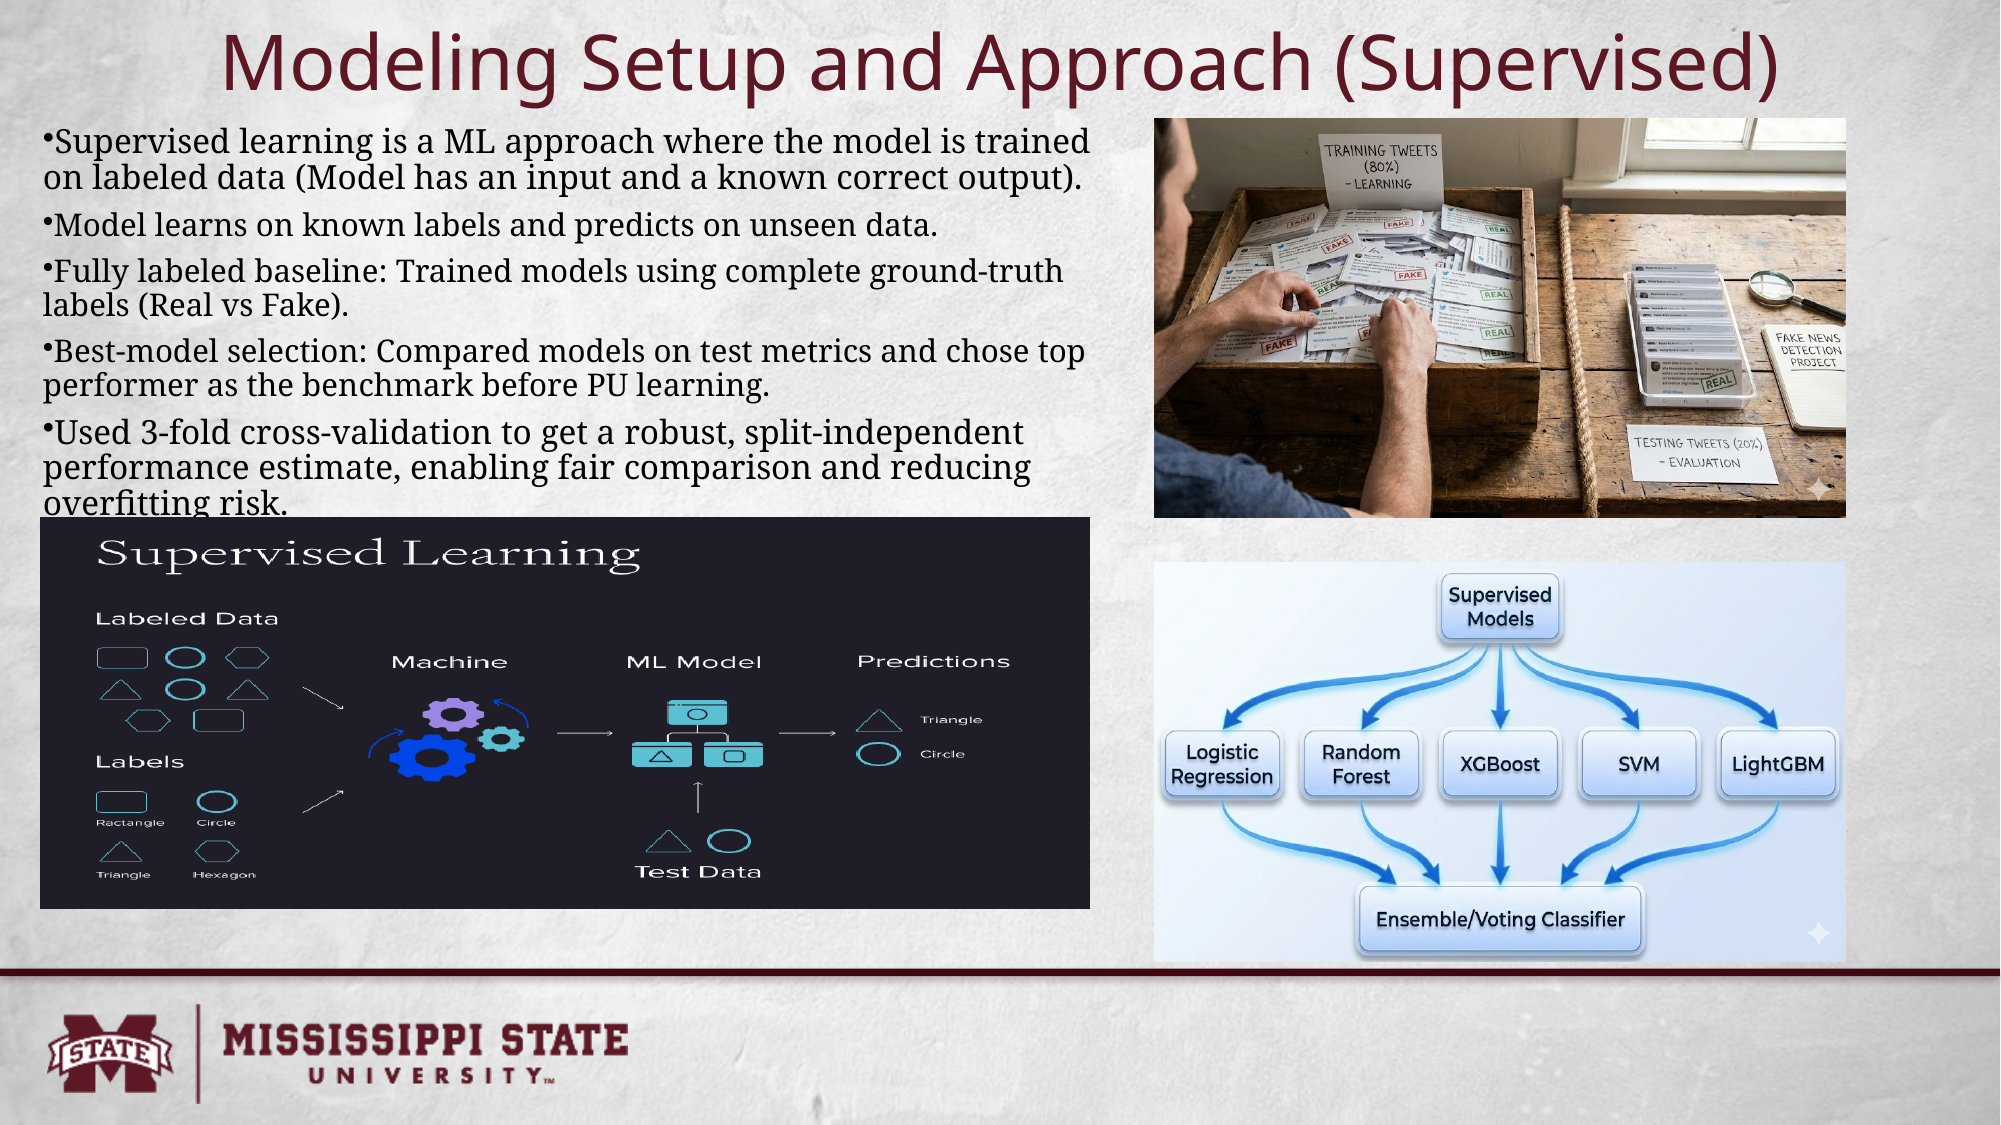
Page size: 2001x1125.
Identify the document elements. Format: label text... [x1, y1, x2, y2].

list Supervised learning is a ML approach where the model is trained on labeled data (Model has an input and a known correct output). Model learns on known labels and predicts on unseen data. Fully labeled baseline: Trained models using complete ground-truth labels (Real vs Fake). Best-model selection: Compared models on test metrics and chose top performer as the benchmark before PU learning. Used 3-fold cross-validation to get a robust, split-independent performance estimate, enabling fair comparison and reducing overfitting risk. [27, 117, 1142, 914]
picture [40, 517, 1090, 910]
picture [1153, 562, 1846, 962]
picture [1153, 118, 1846, 519]
picture [47, 1004, 628, 1104]
title Modeling Setup and Approach (Supervised) [93, 0, 1907, 160]
